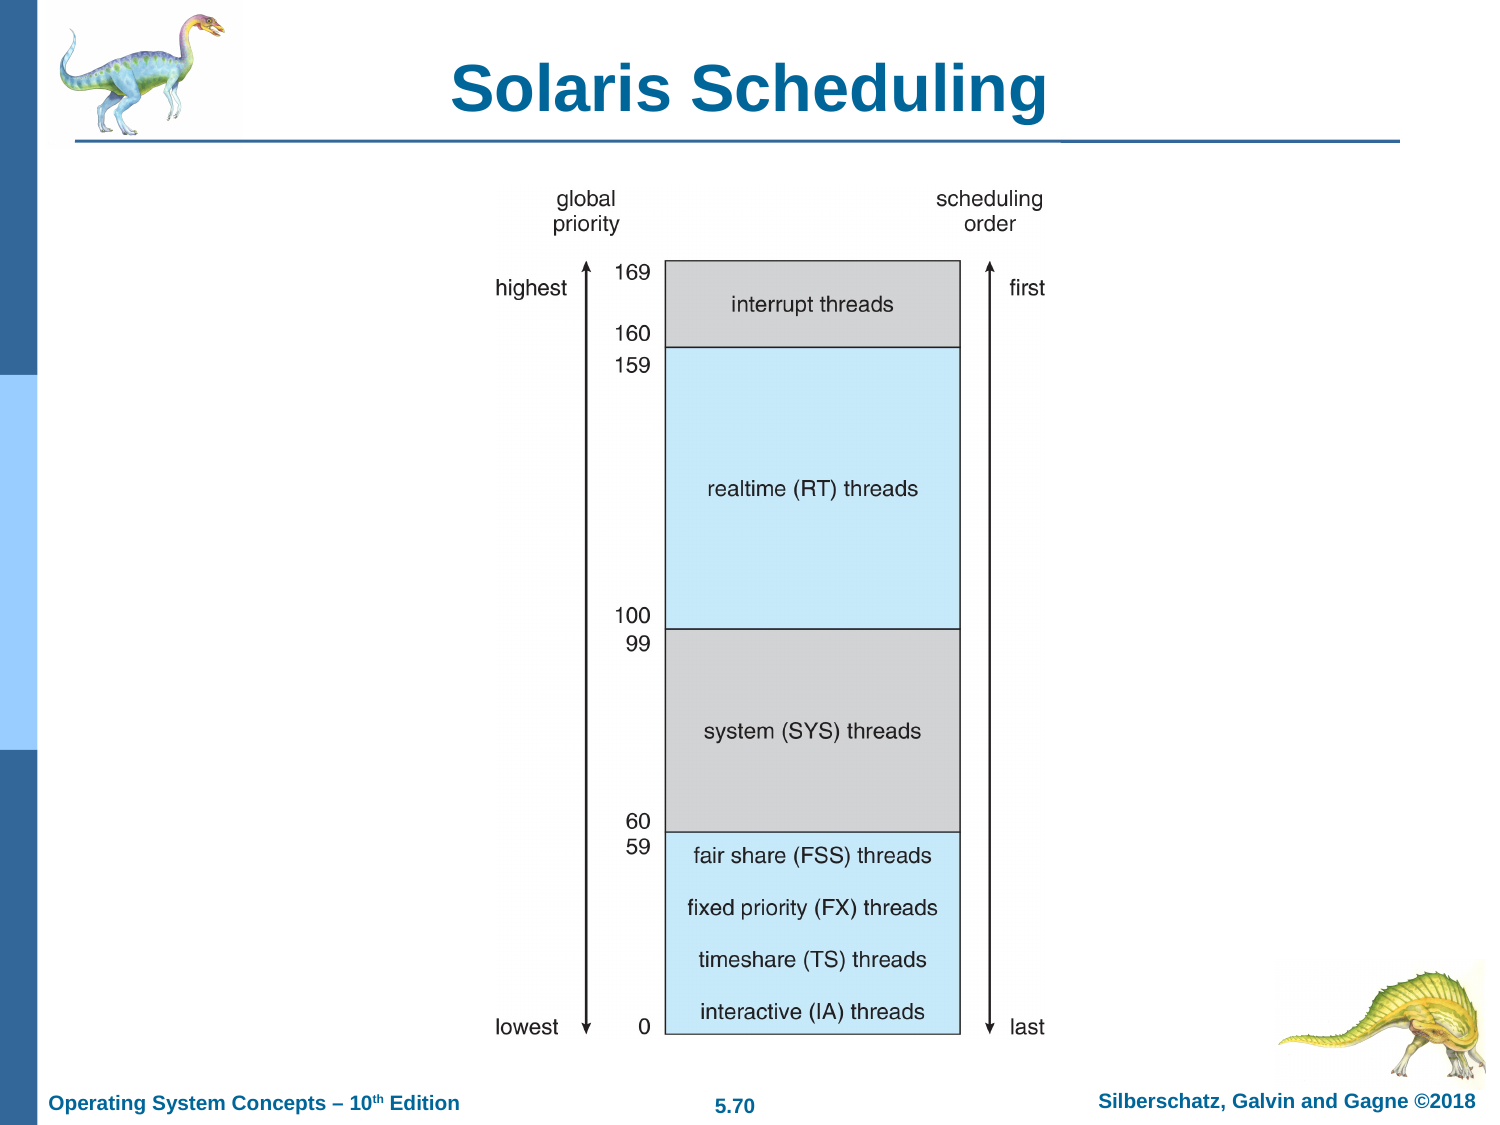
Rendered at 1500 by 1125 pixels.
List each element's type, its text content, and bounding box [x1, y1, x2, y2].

picture [495, 187, 1045, 1040]
picture [46, 0, 243, 149]
title Solaris Scheduling [75, 37, 1425, 133]
picture [1275, 959, 1486, 1090]
